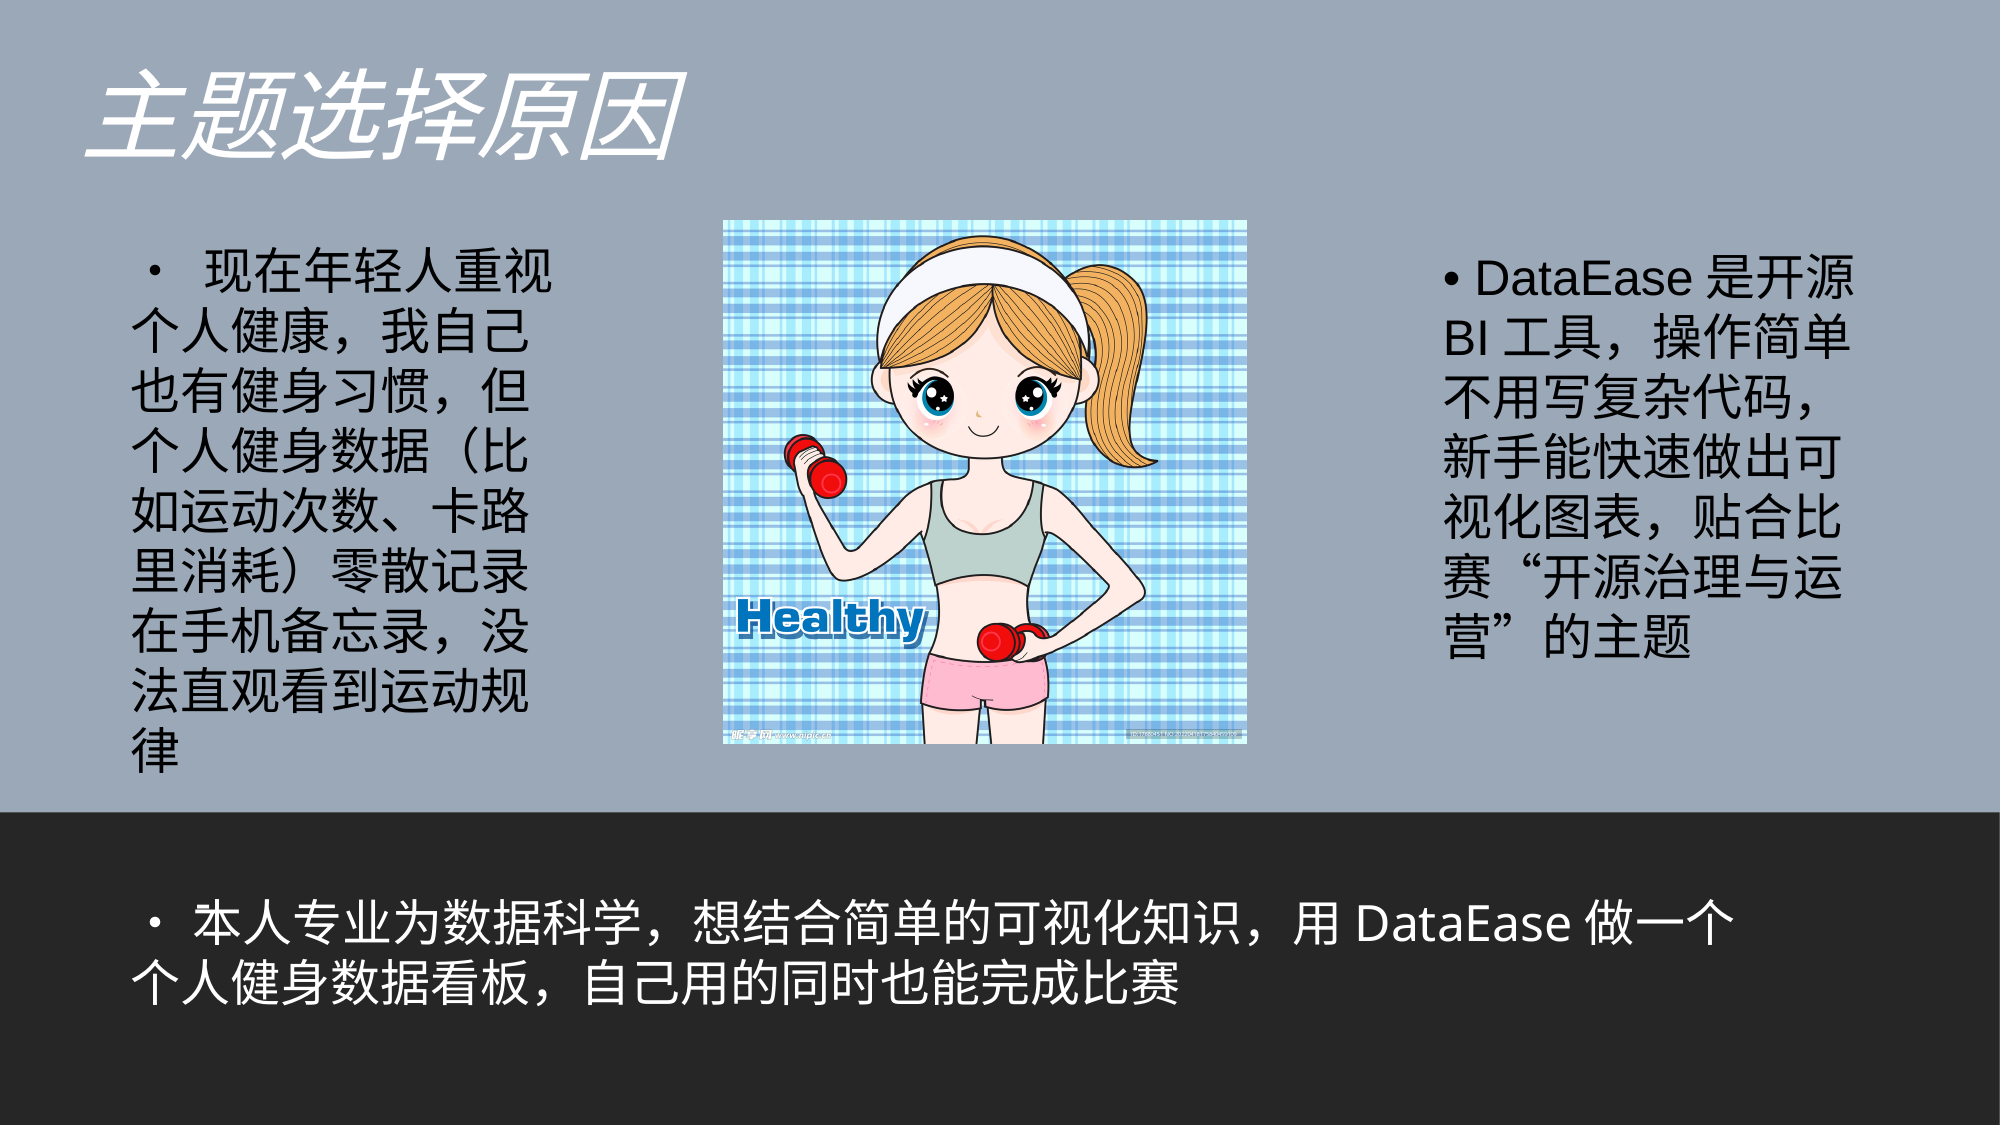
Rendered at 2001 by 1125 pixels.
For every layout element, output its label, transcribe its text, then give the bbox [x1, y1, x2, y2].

picture [722, 220, 1247, 745]
text_box [0, 0, 2000, 811]
text_box •本人专业为数据科学，想结合简单的可视化知识，用DataEase做一个个人健身数据看板，自己用的同时也能完成比赛 [115, 883, 1766, 1019]
text_box • DataEase是开源BI工具，操作简单不用写复杂代码，新手能快速做出可视化图表，贴合比赛“开源治理与运营”的主题 [1428, 238, 1905, 674]
text_box [0, 811, 2000, 1125]
subtitle - [180, 857, 1831, 1045]
text_box • 现在年轻人重视个人健康，我自己也有健身习惯，但个人健身数据（比如运动次数、卡路里消耗）零散记录在手机备忘录，没法直观看到运动规律 [115, 232, 592, 787]
title 主题选择原因 [65, 0, 738, 264]
